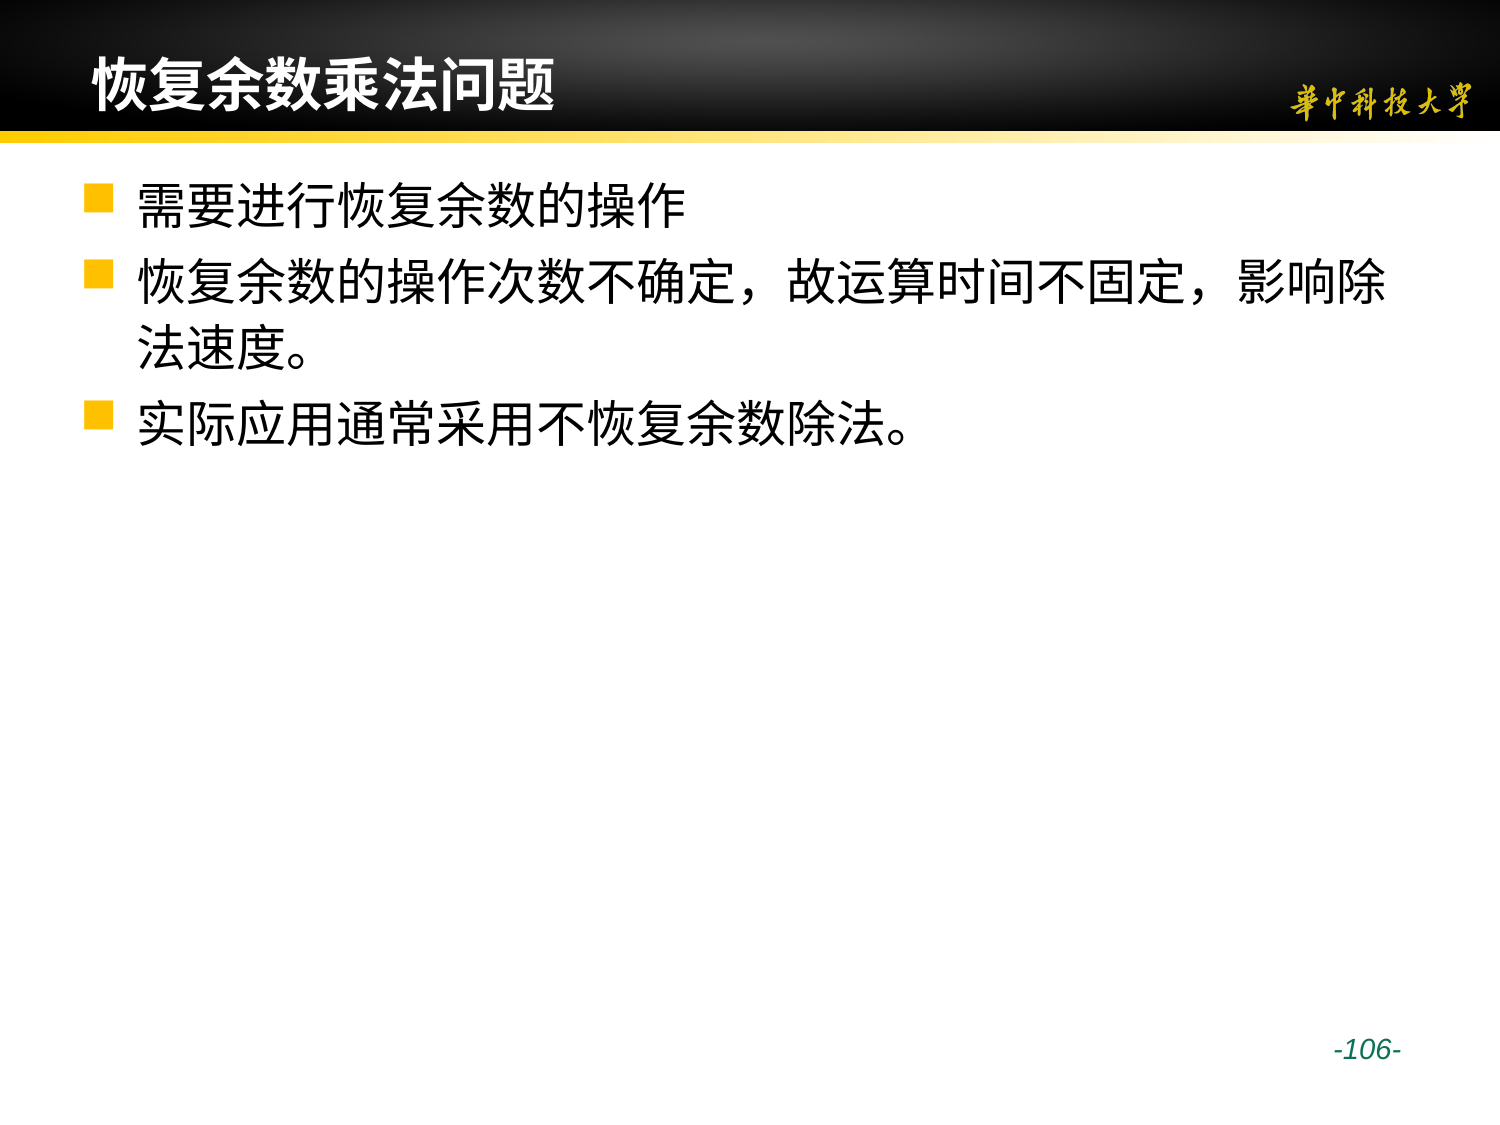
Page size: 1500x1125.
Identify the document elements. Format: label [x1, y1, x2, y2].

slide_number [1257, 1023, 1425, 1102]
list [64, 160, 1414, 988]
picture [0, 0, 1500, 131]
text_box [738, 131, 744, 143]
title [74, 34, 1426, 131]
text_box [562, 131, 567, 143]
text_box [650, 131, 655, 143]
